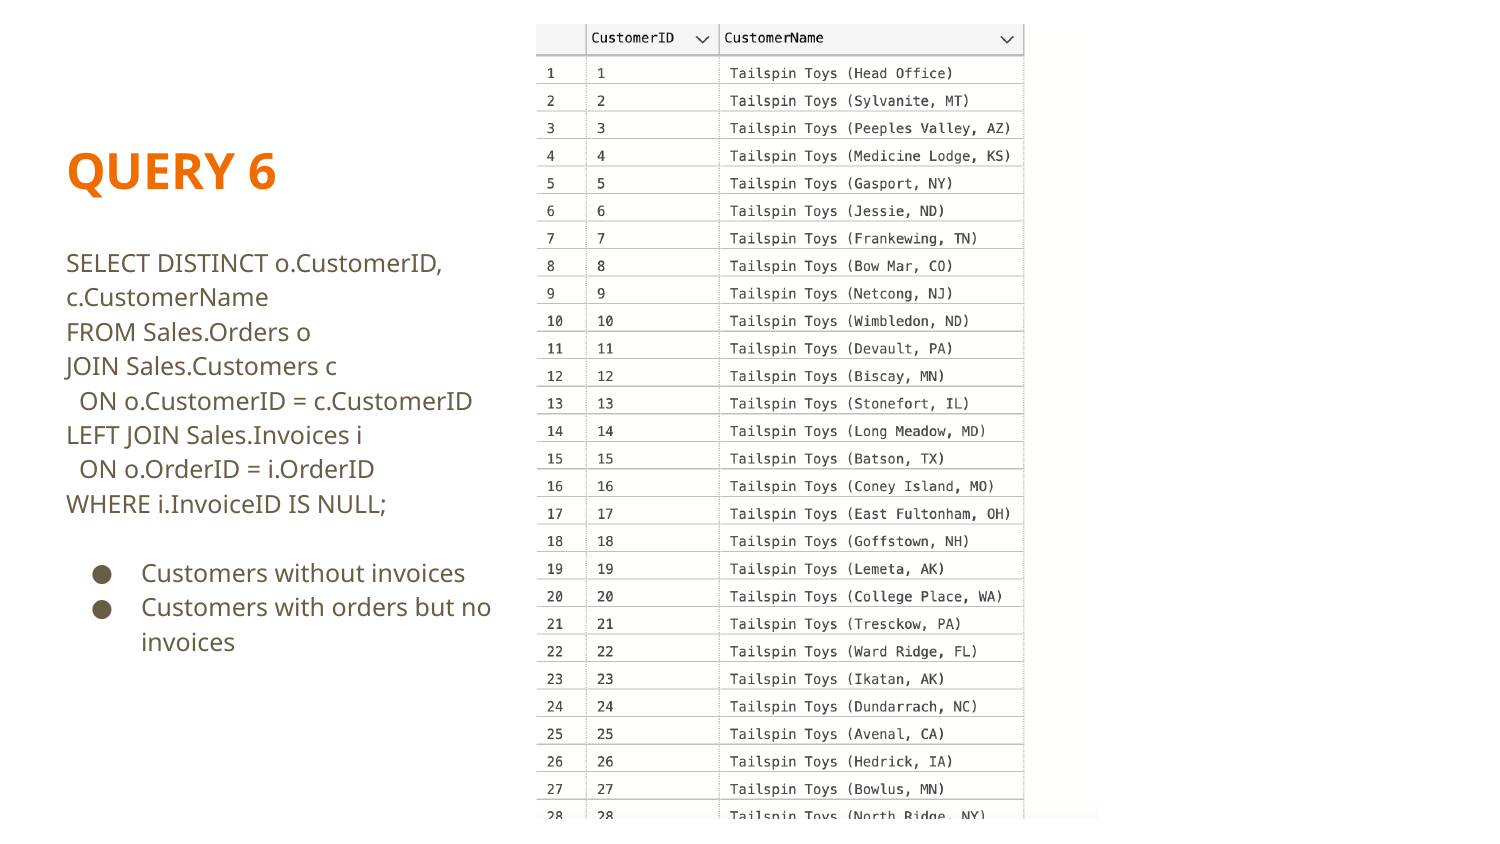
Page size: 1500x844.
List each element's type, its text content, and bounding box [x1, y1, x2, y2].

list SELECT DISTINCT o.CustomerID, c.CustomerName FROM Sales.Orders o JOIN Sales.Customers c ON o.CustomerID = c.CustomerID LEFT JOIN Sales.Invoices i ON o.OrderID = i.OrderID WHERE i.InvoiceID IS NULL; Customers without invoices Customers with orders but no invoices [51, 227, 512, 750]
picture [536, 24, 1099, 819]
title QUERY 6 [51, 91, 512, 216]
